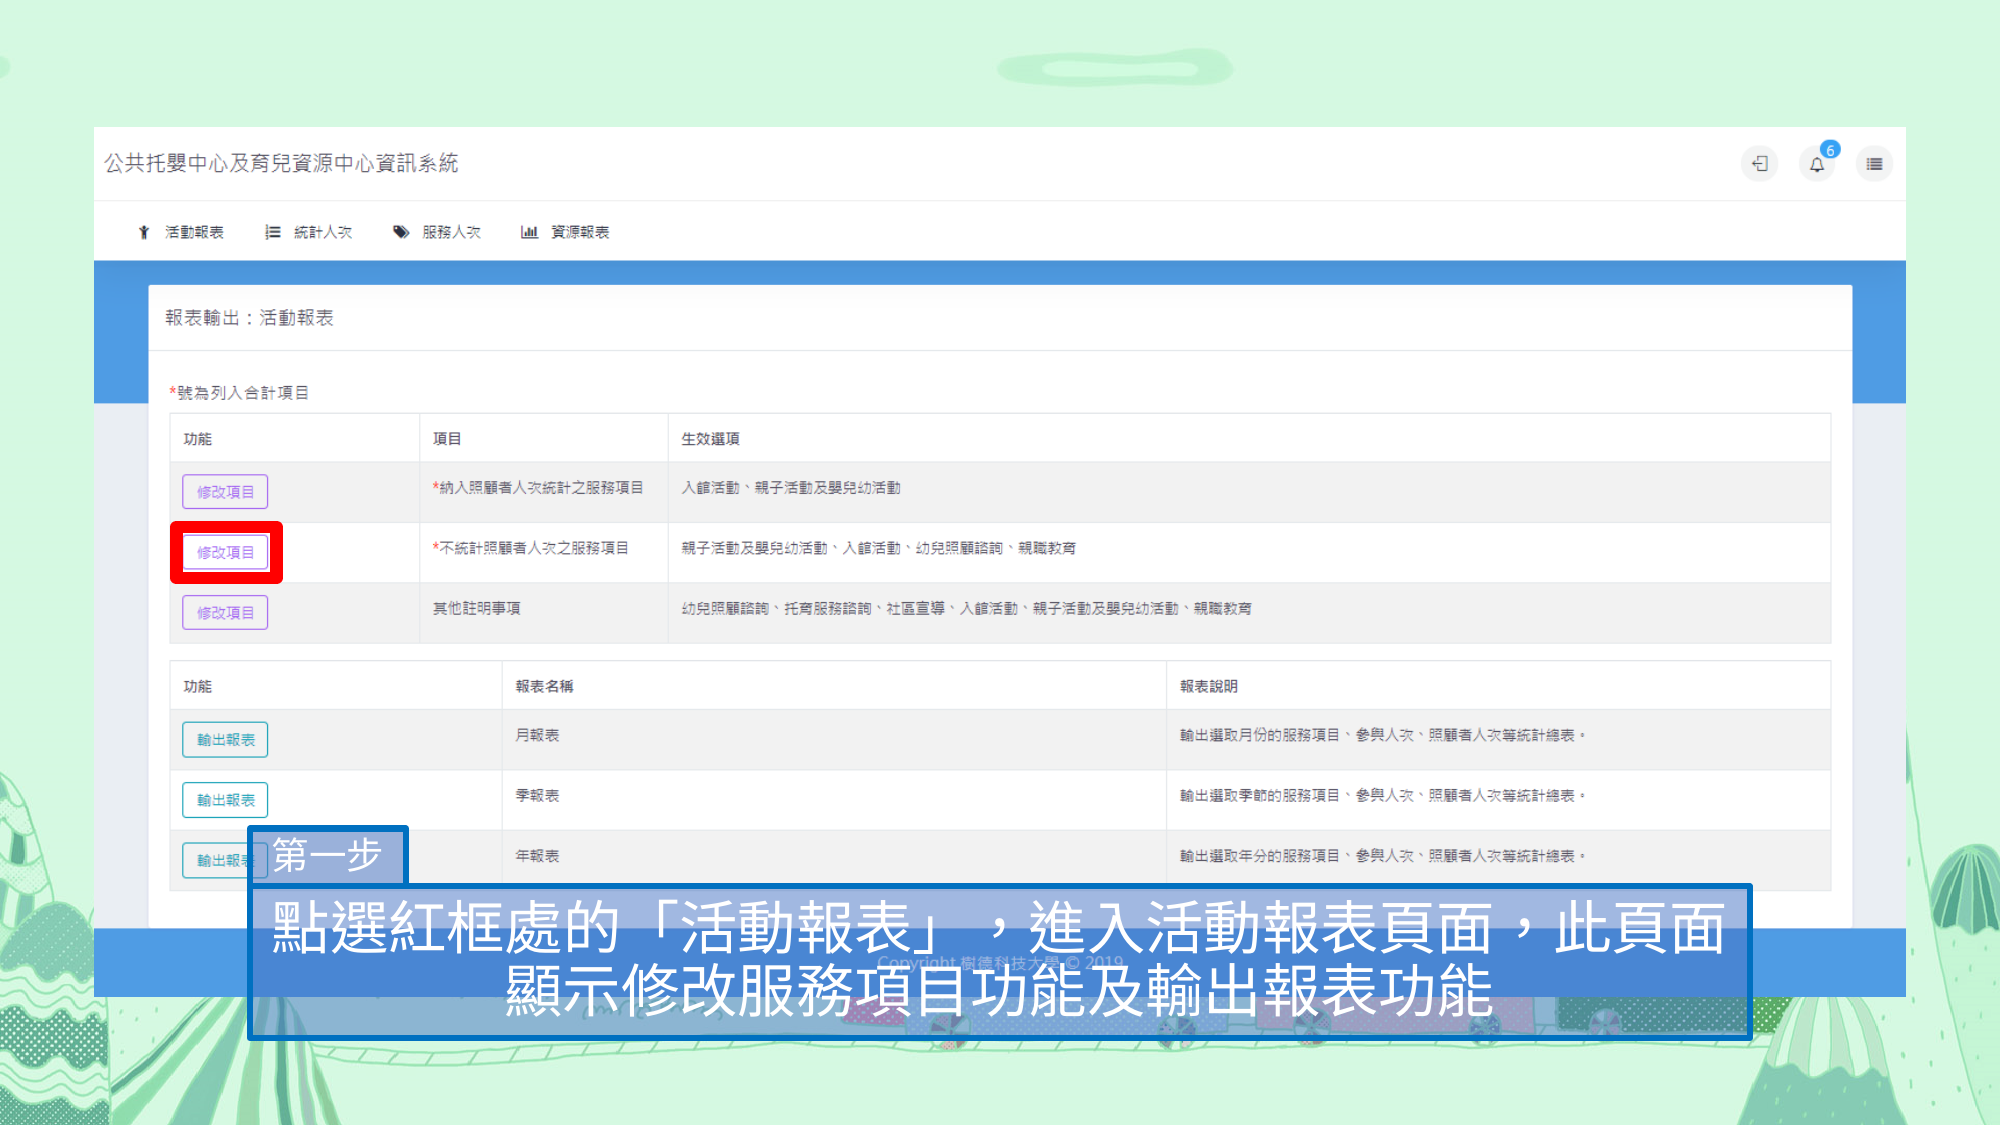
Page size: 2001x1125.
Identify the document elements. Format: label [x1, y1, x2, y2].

text_box [249, 828, 1750, 1039]
picture [94, 127, 1906, 997]
text_box [0, 0, 2000, 1125]
